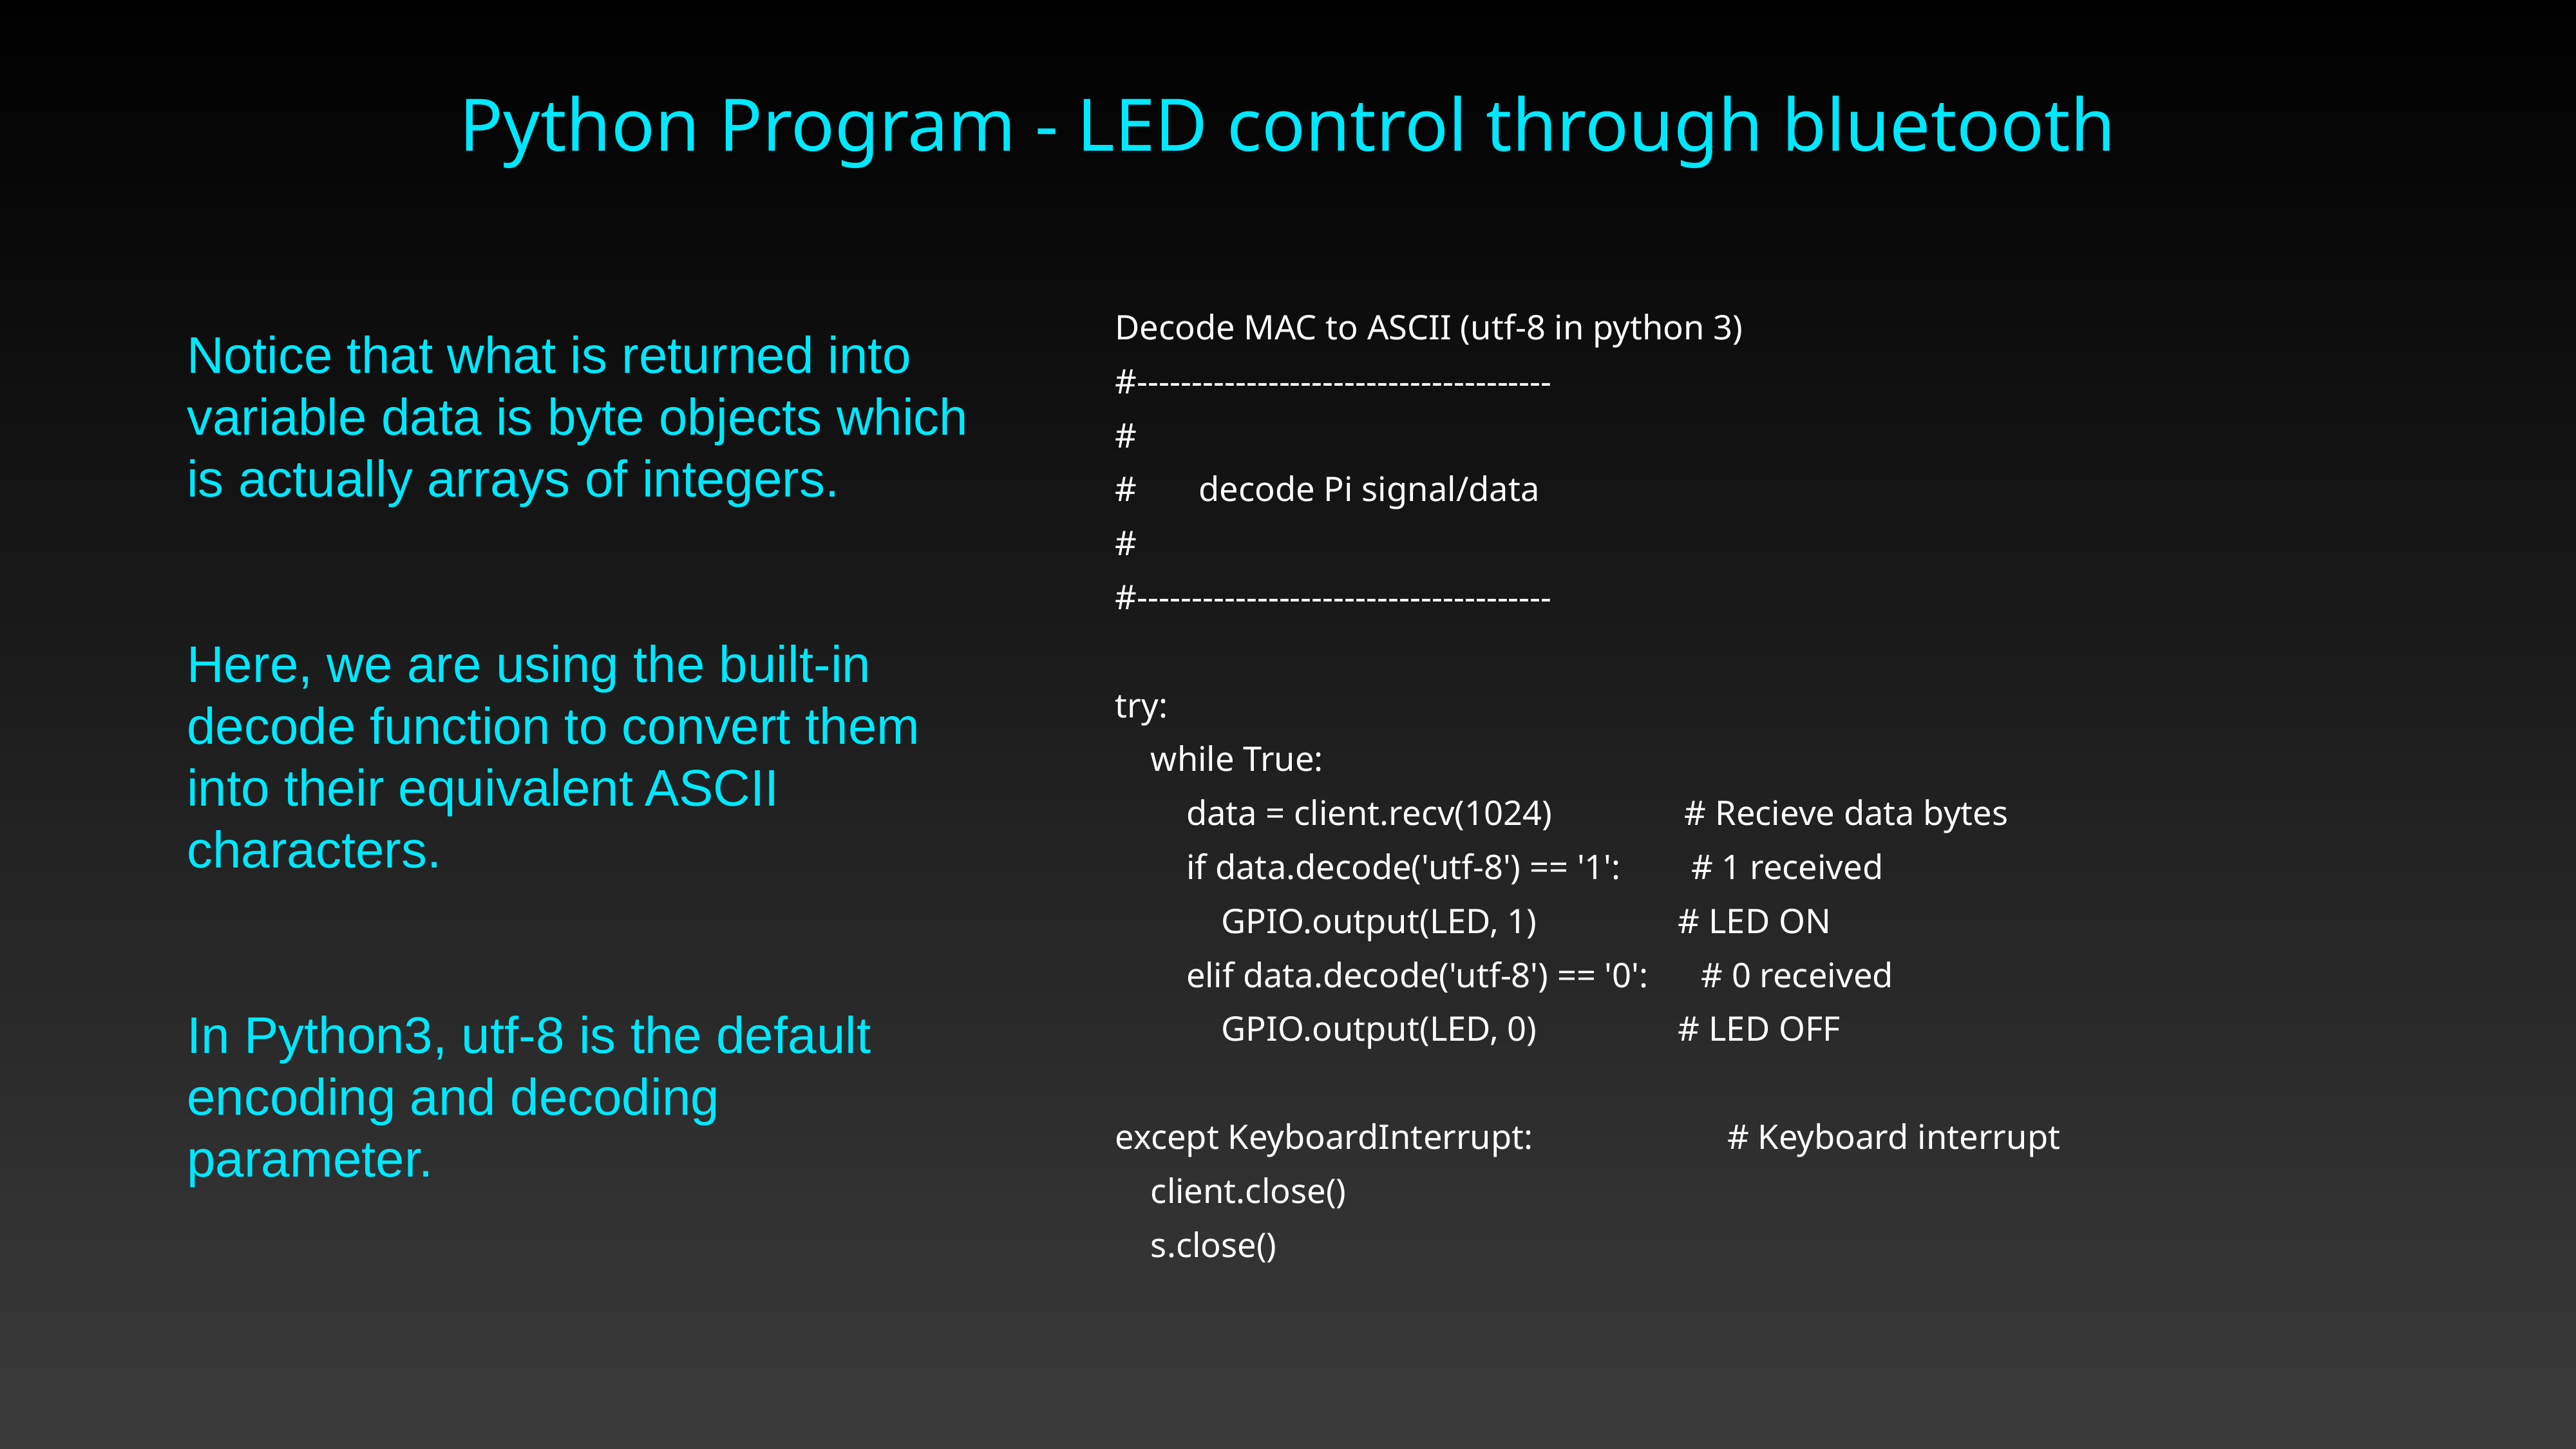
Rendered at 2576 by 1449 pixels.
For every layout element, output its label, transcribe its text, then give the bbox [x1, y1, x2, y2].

list Decode MAC to ASCII (utf-8 in python 3) #-------------------------------------- # # decode Pi signal/data # #-------------------------------------- try: while True: data = client.recv(1024) # Recieve data bytes if data.decode('utf-8') == '1': # 1 received GPIO.output(LED, 1) # LED ON elif data.decode('utf-8') == '0': # 0 received GPIO.output(LED, 0) # LED OFF except KeyboardInterrupt: # Keyboard interrupt client.close() s.close() [1110, 224, 2524, 1345]
list Python Program - LED control through bluetooth [133, 73, 2443, 181]
text_box Notice that what is returned into variable data is byte objects which is actually arrays of integers. Here, we are using the built-in decode function to convert them into their equivalent ASCII characters. In Python3, utf-8 is the default encoding and decoding parameter. [181, 316, 976, 1253]
